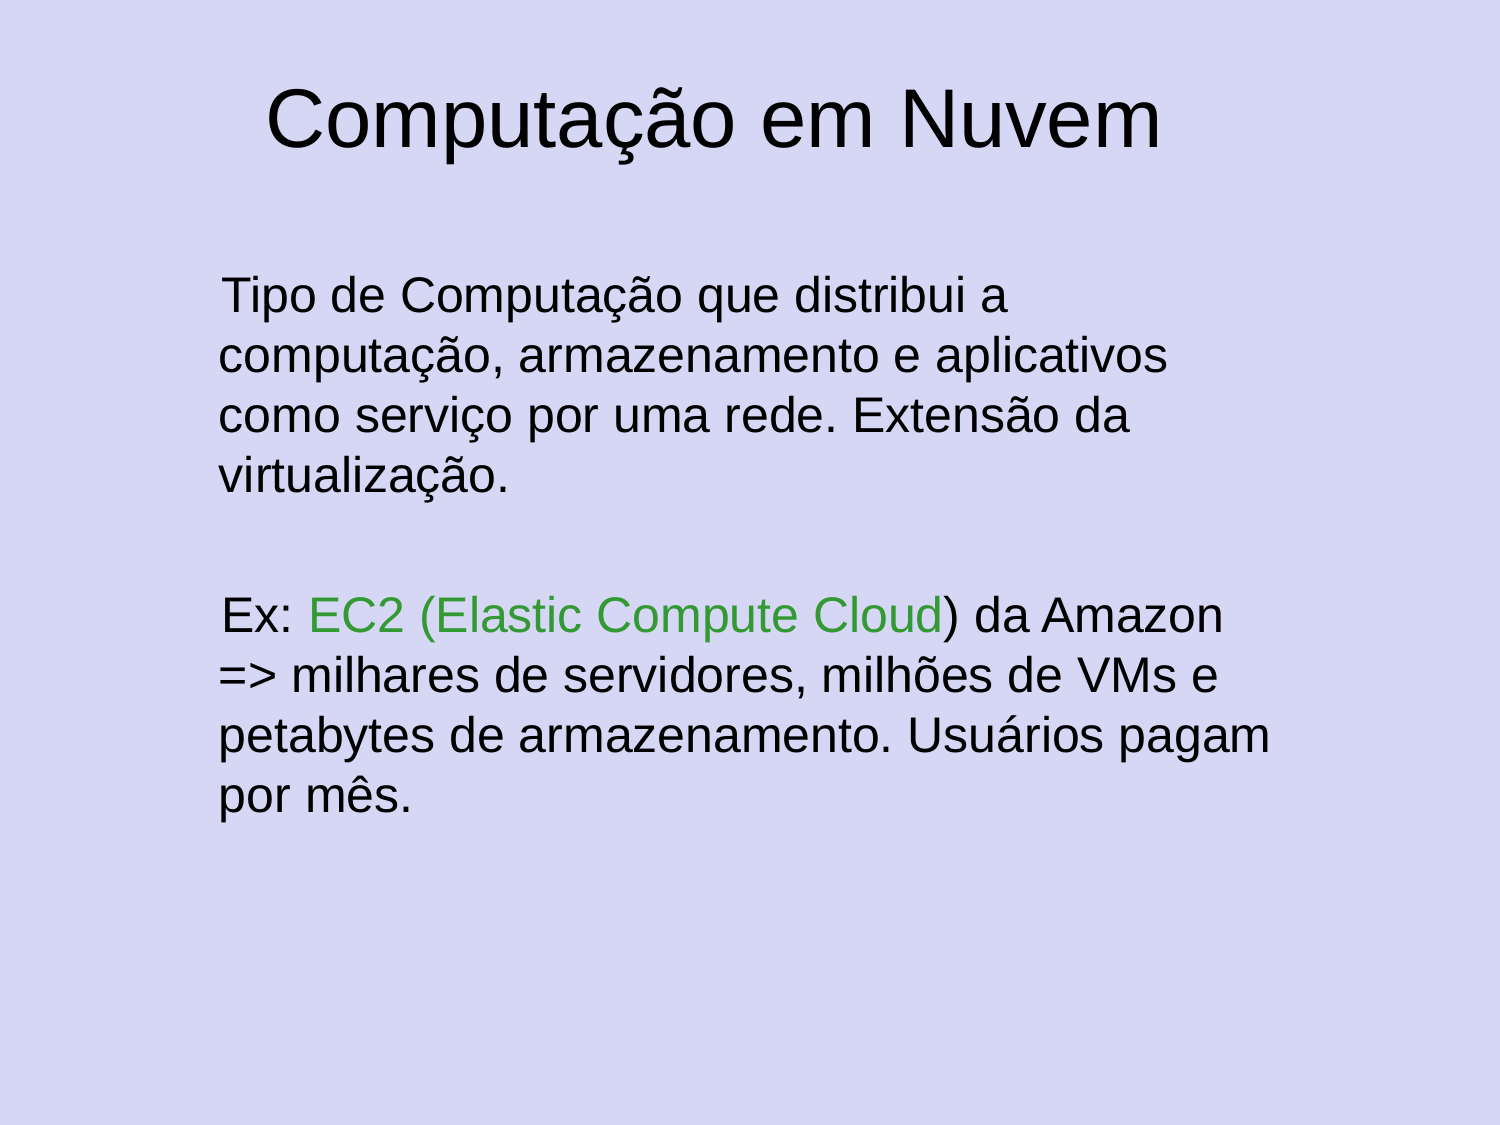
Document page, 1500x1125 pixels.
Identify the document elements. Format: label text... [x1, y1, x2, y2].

list Tipo de Computação que distribui a computação, armazenamento e aplicativos como serviço por uma rede. Extensão da virtualização. Ex: EC2 (Elastic Compute Cloud) da Amazon => milhares de servidores, milhões de VMs e petabytes de armazenamento. Usuários pagam por mês. [147, 255, 1294, 681]
title Computação em Nuvem [76, 54, 1353, 175]
